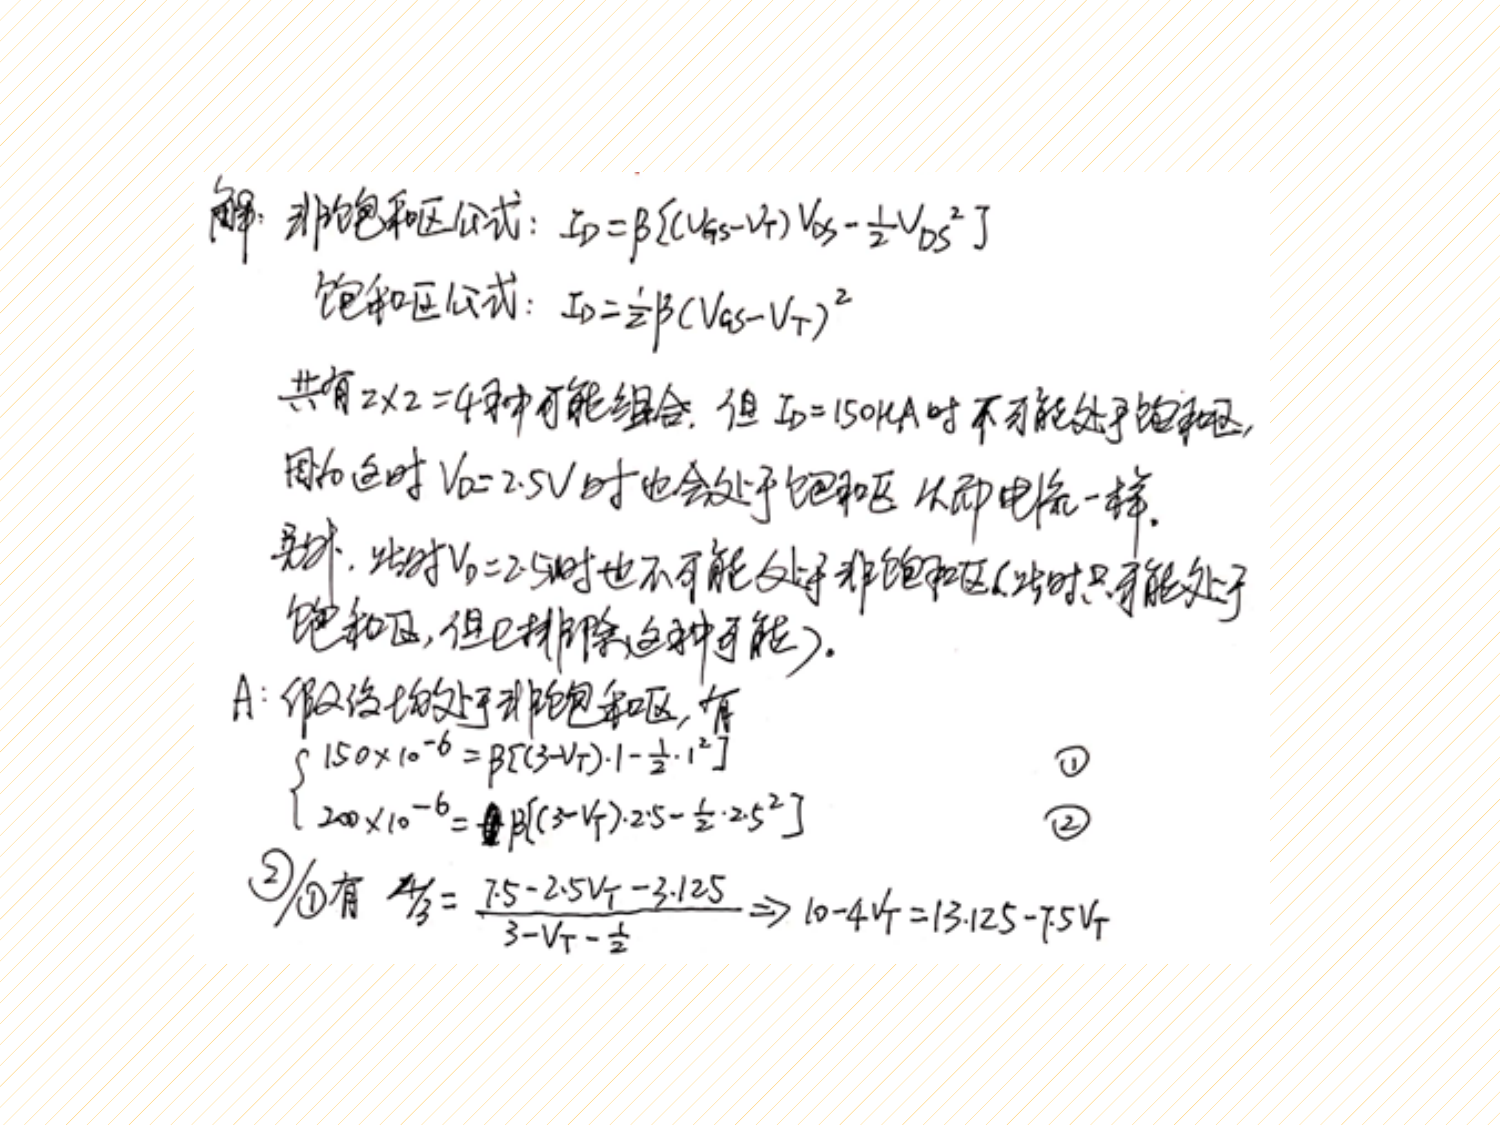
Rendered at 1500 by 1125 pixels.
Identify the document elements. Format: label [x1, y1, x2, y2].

picture [194, 172, 1270, 965]
